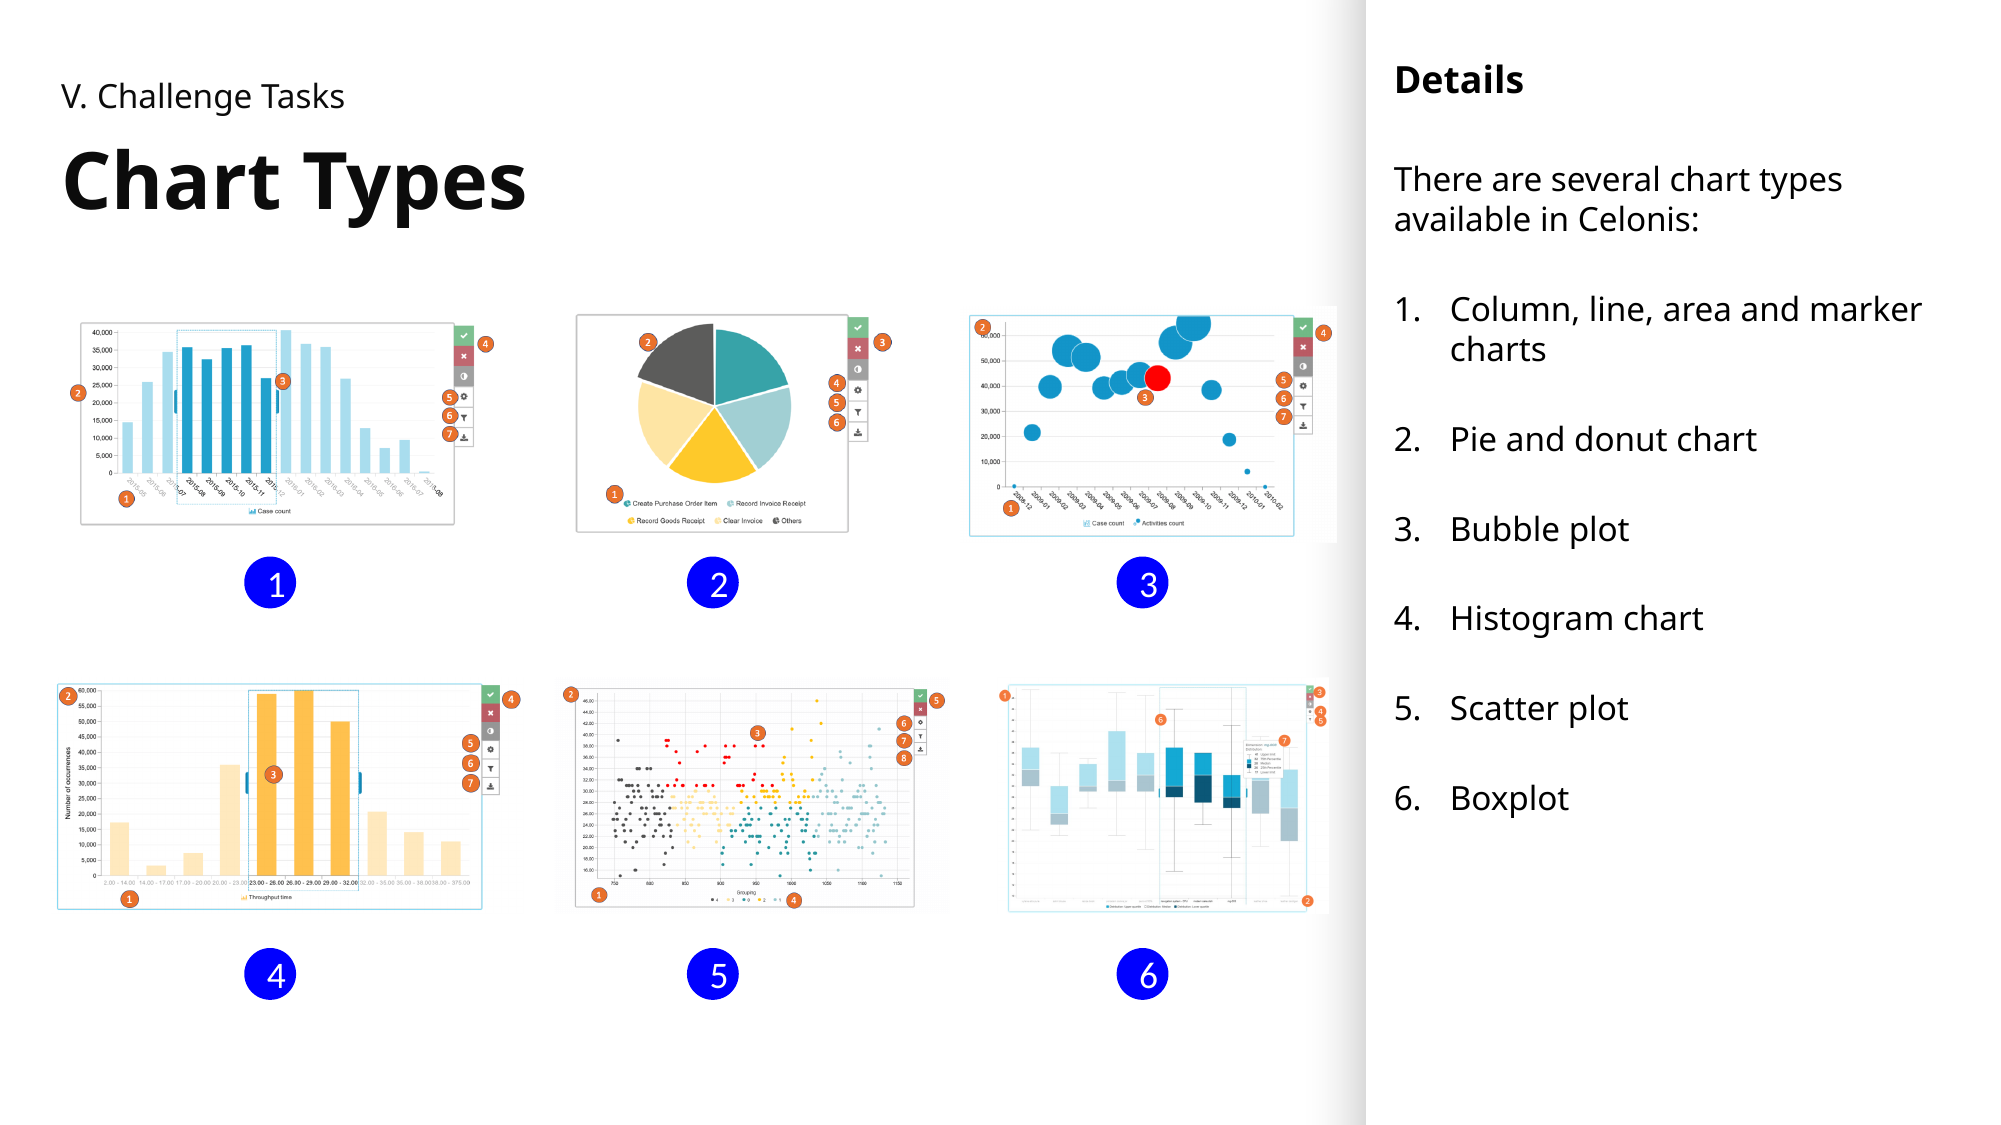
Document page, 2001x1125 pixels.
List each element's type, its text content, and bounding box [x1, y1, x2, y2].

picture [960, 305, 1337, 543]
picture [554, 676, 950, 914]
picture [996, 676, 1329, 914]
picture [51, 676, 525, 914]
text_box 6 [1116, 948, 1169, 1000]
picture [51, 305, 504, 543]
picture [561, 305, 903, 543]
text_box 4 [244, 948, 297, 1000]
text_box 3 [1116, 556, 1169, 609]
text_box V. Challenge Tasks [45, 67, 390, 123]
text_box 1 [244, 556, 297, 609]
text_box 2 [686, 556, 739, 609]
text_box Details [1370, 48, 1559, 137]
text_box 5 [686, 948, 739, 1000]
text_box [1366, 0, 2000, 1125]
text_box Chart Types [46, 123, 575, 234]
text_box There are several chart types available in Celonis: Column, line, area and marker charts Pie and donut chart Bubble plot Histogram chart Scatter plot Boxplot [1370, 150, 1986, 1072]
